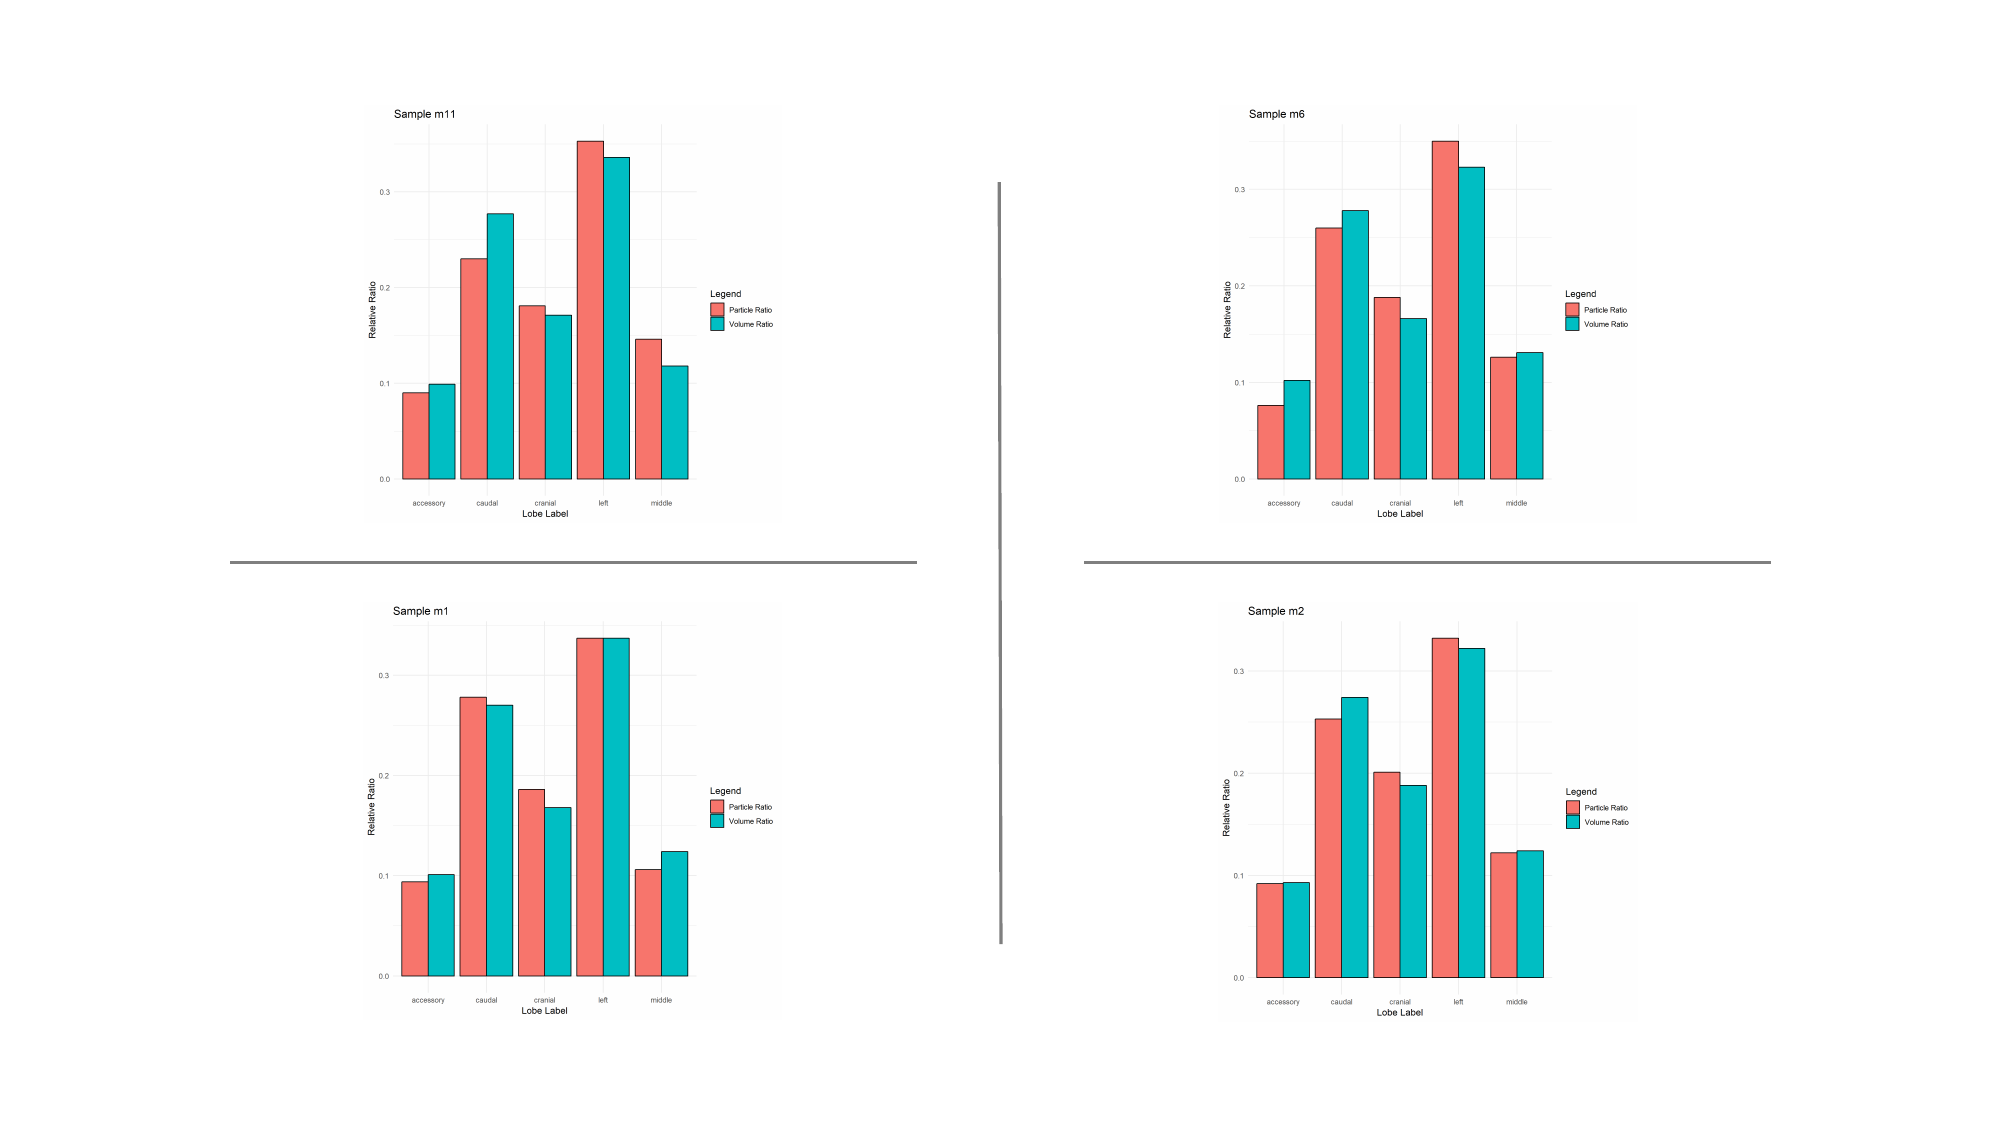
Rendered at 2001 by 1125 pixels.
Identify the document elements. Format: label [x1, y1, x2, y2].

picture [363, 602, 782, 1020]
picture [364, 105, 782, 523]
picture [1219, 105, 1637, 523]
picture [1218, 602, 1638, 1022]
